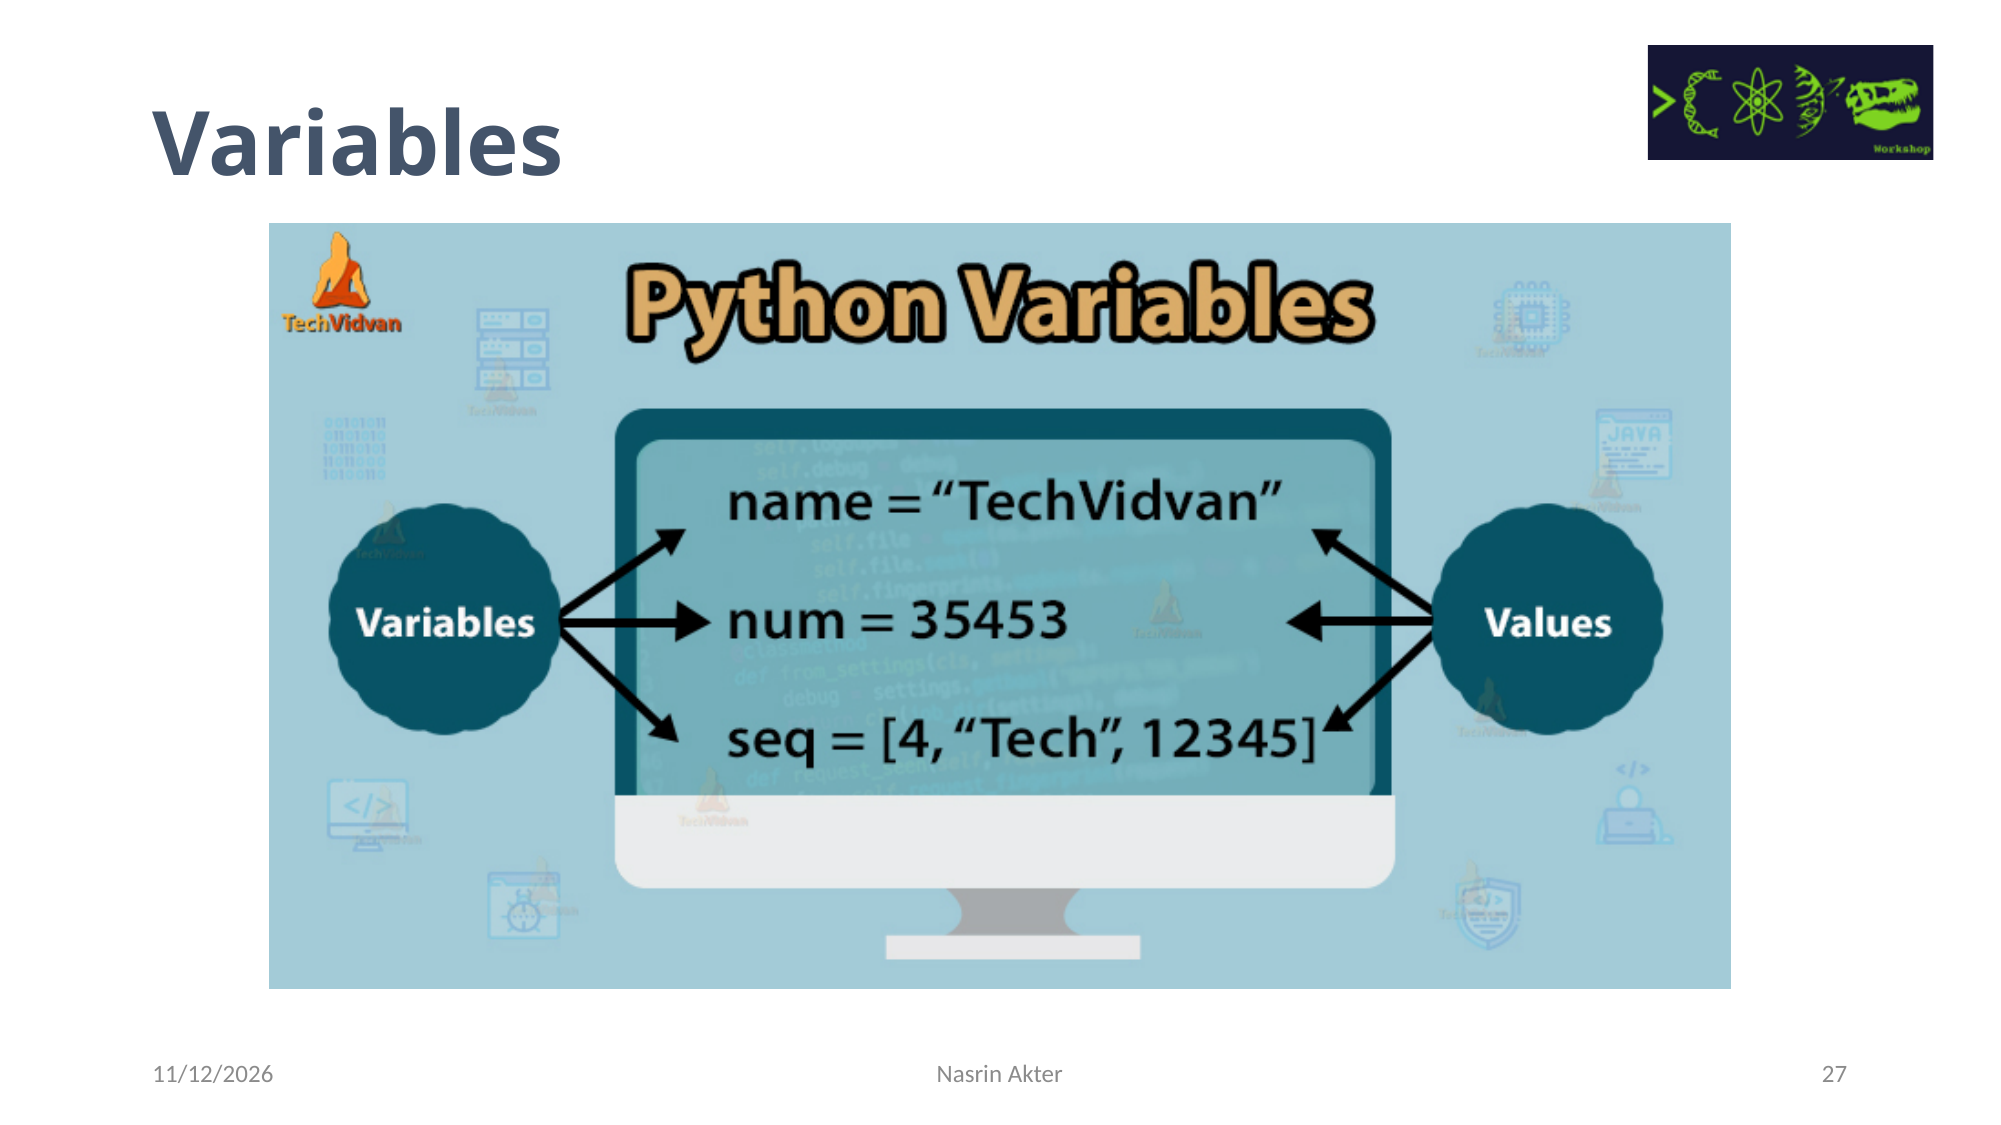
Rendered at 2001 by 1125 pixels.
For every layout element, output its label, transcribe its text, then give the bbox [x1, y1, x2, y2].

slide_number 27 [1412, 1042, 1863, 1103]
title Variables [137, 37, 1863, 256]
picture [1863, 45, 1934, 160]
picture [269, 223, 1731, 989]
footer Nasrin Akter [662, 1042, 1338, 1103]
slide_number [137, 1042, 588, 1103]
